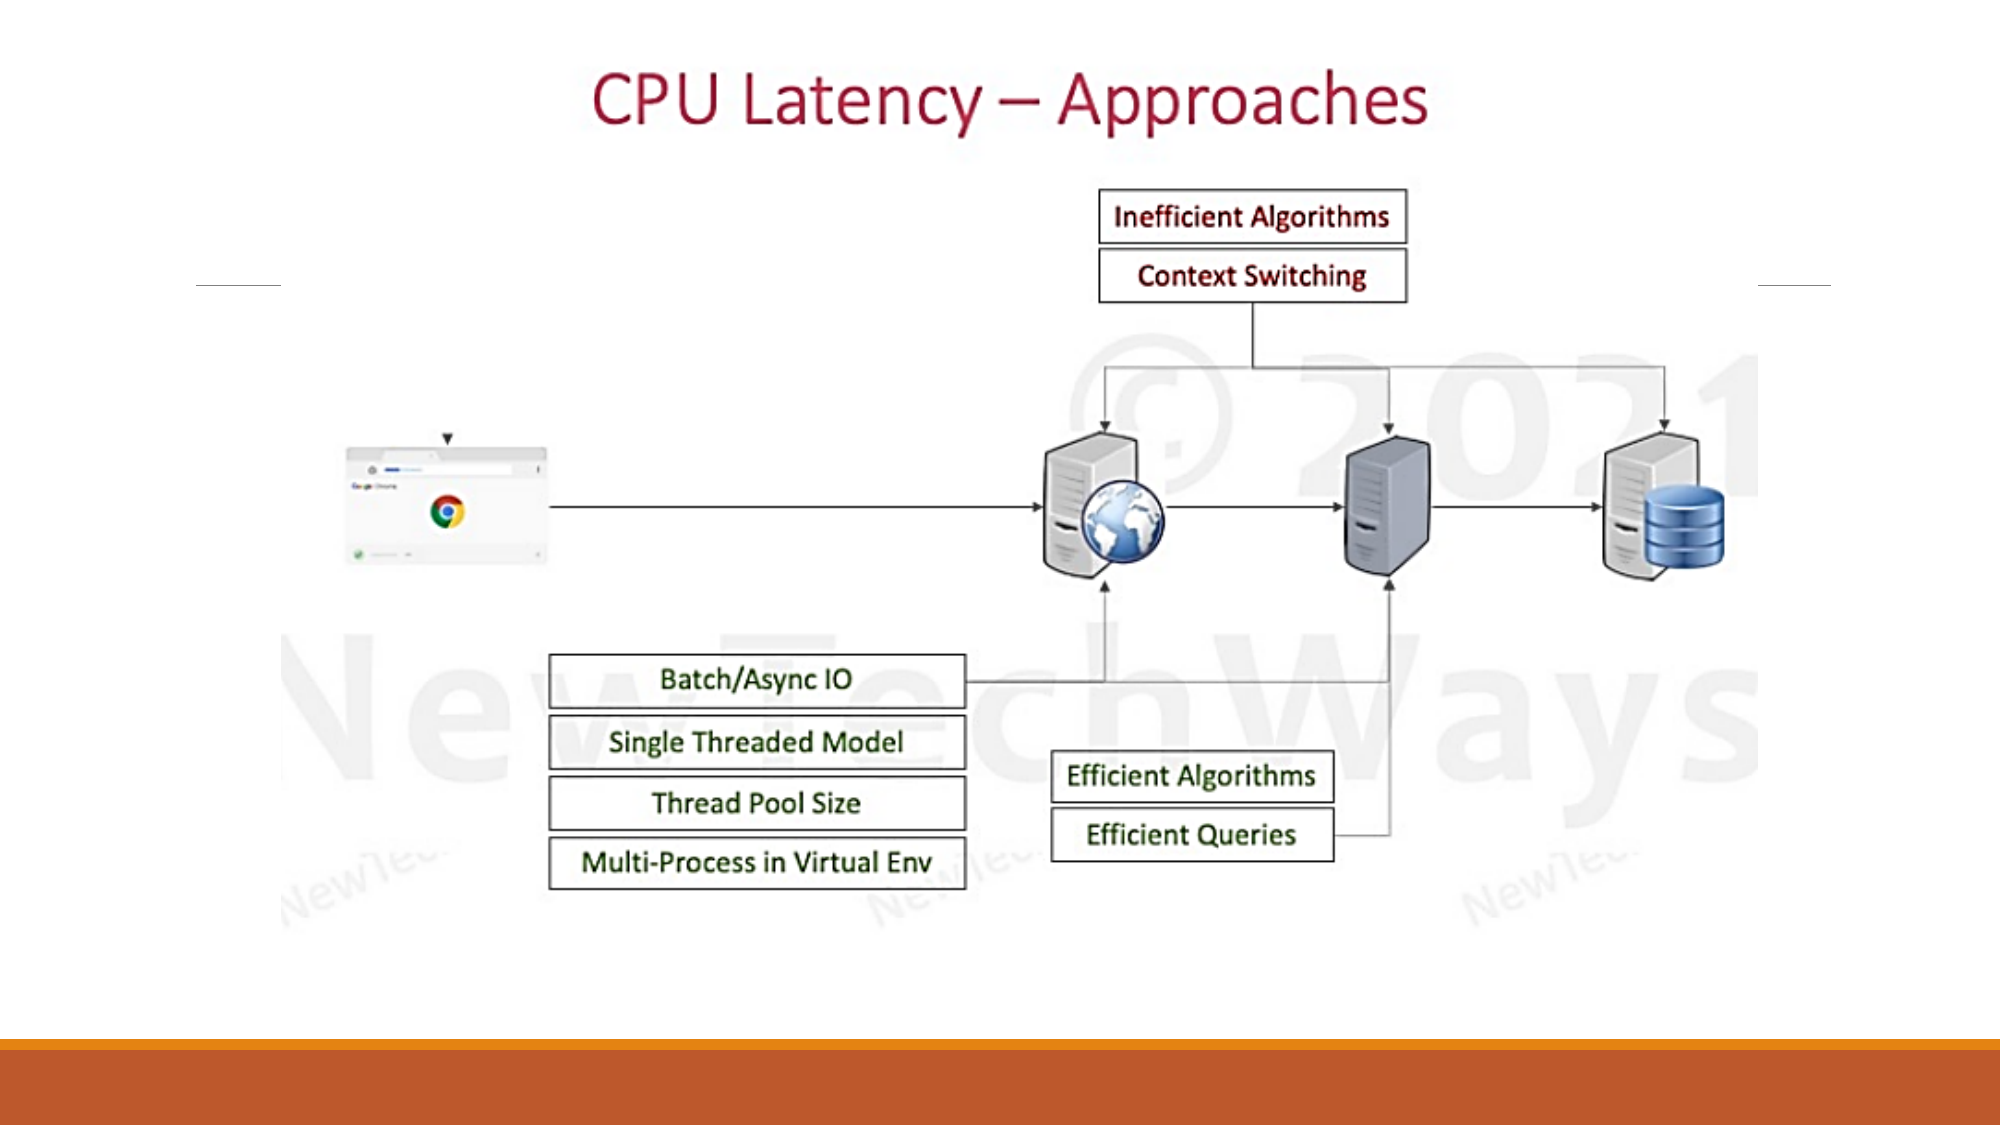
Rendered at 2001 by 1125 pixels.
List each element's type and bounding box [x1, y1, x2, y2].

picture [281, 57, 1758, 979]
